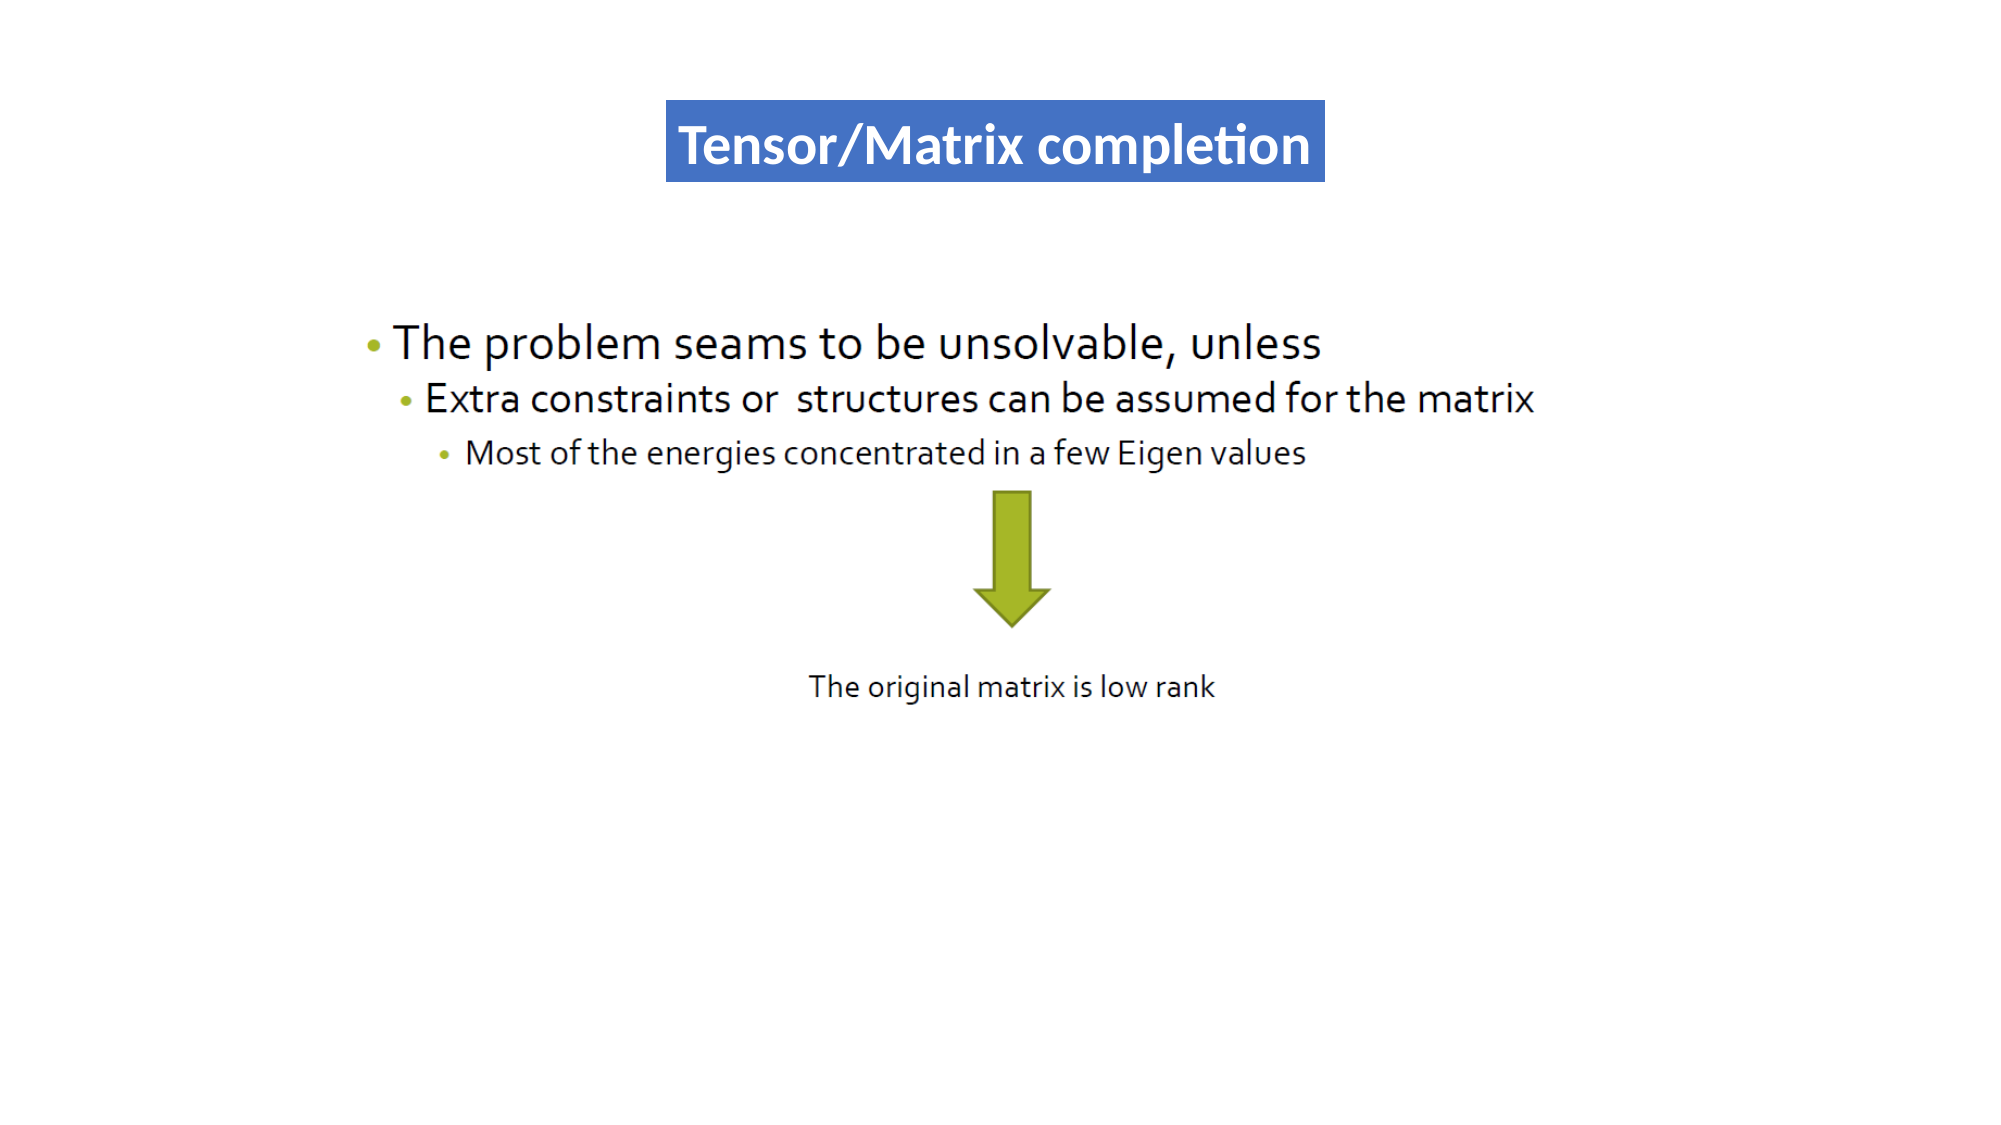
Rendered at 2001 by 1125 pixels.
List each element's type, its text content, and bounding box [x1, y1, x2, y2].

text_box Tensor/Matrix completion [662, 97, 1328, 185]
picture [355, 283, 1610, 721]
